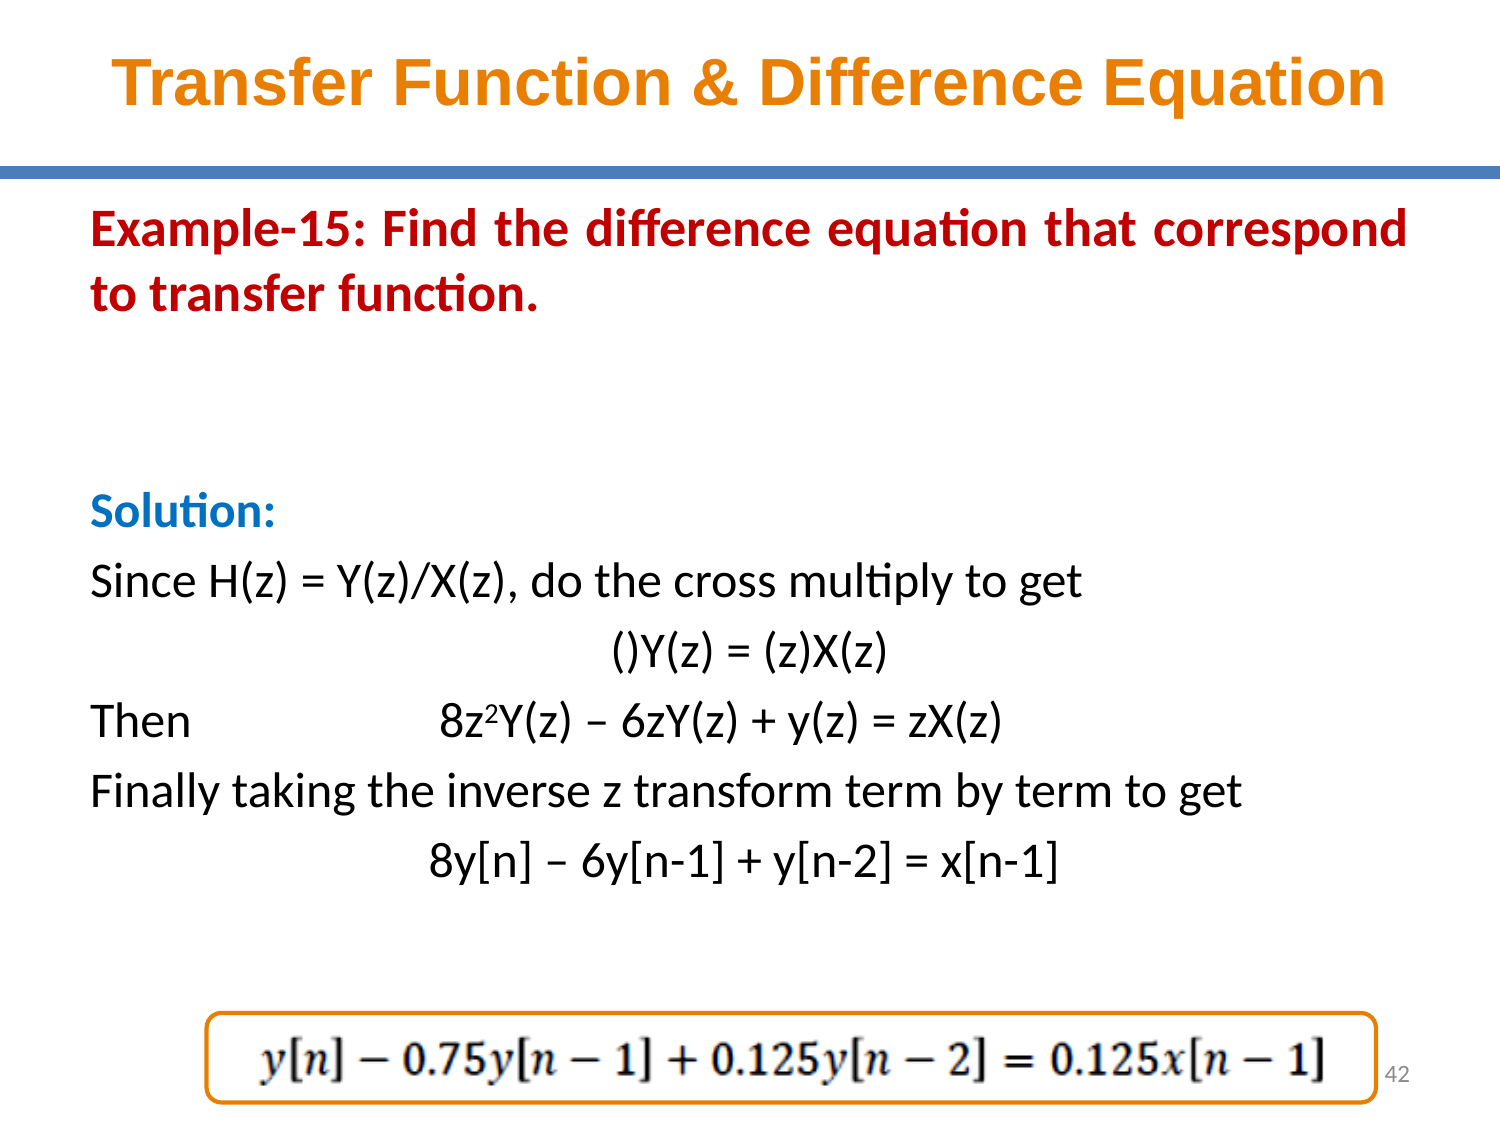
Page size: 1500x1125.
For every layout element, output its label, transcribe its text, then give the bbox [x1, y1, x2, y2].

picture [241, 1012, 1346, 1095]
text_box [204, 1010, 1379, 1105]
title Transfer Function & Difference Equation [75, 30, 1425, 161]
slide_number 42 [1371, 1042, 1425, 1103]
